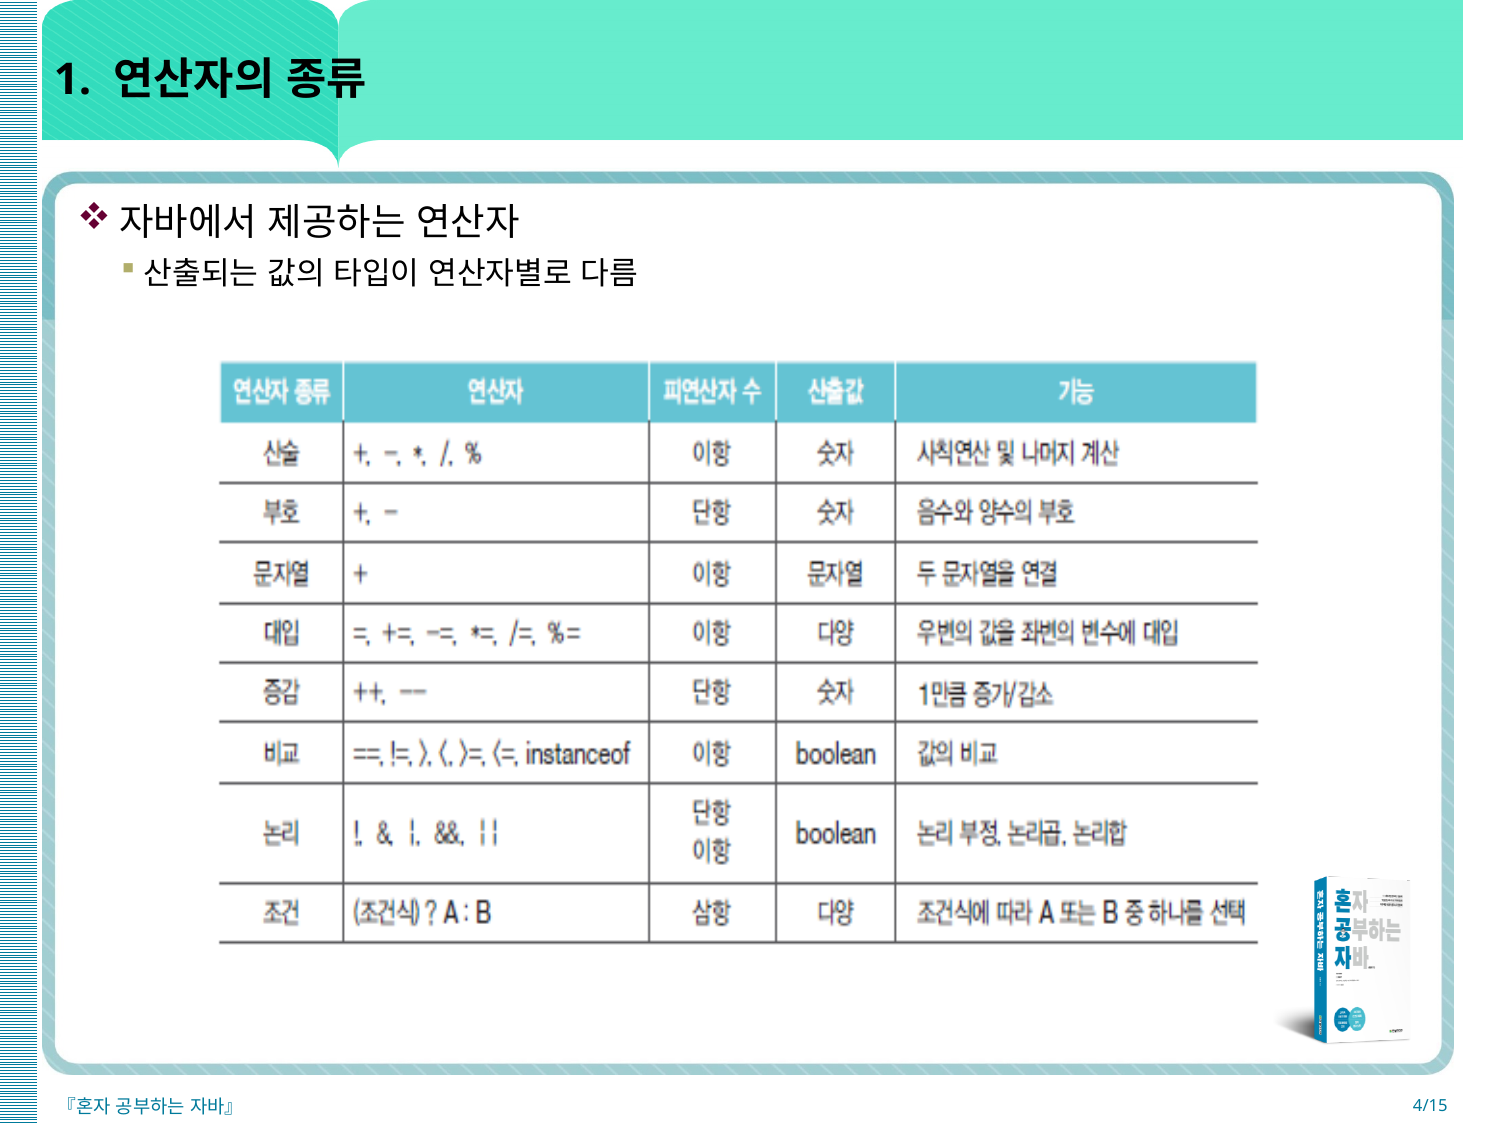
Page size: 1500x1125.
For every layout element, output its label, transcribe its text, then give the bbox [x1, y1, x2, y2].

picture [212, 349, 1266, 966]
list 자바에서 제공하는 연산자 산출되는 값의 타입이 연산자별로 다름 [62, 190, 1488, 1125]
picture [42, 0, 1463, 1075]
title 1. 연산자의 종류 [39, 42, 1280, 138]
